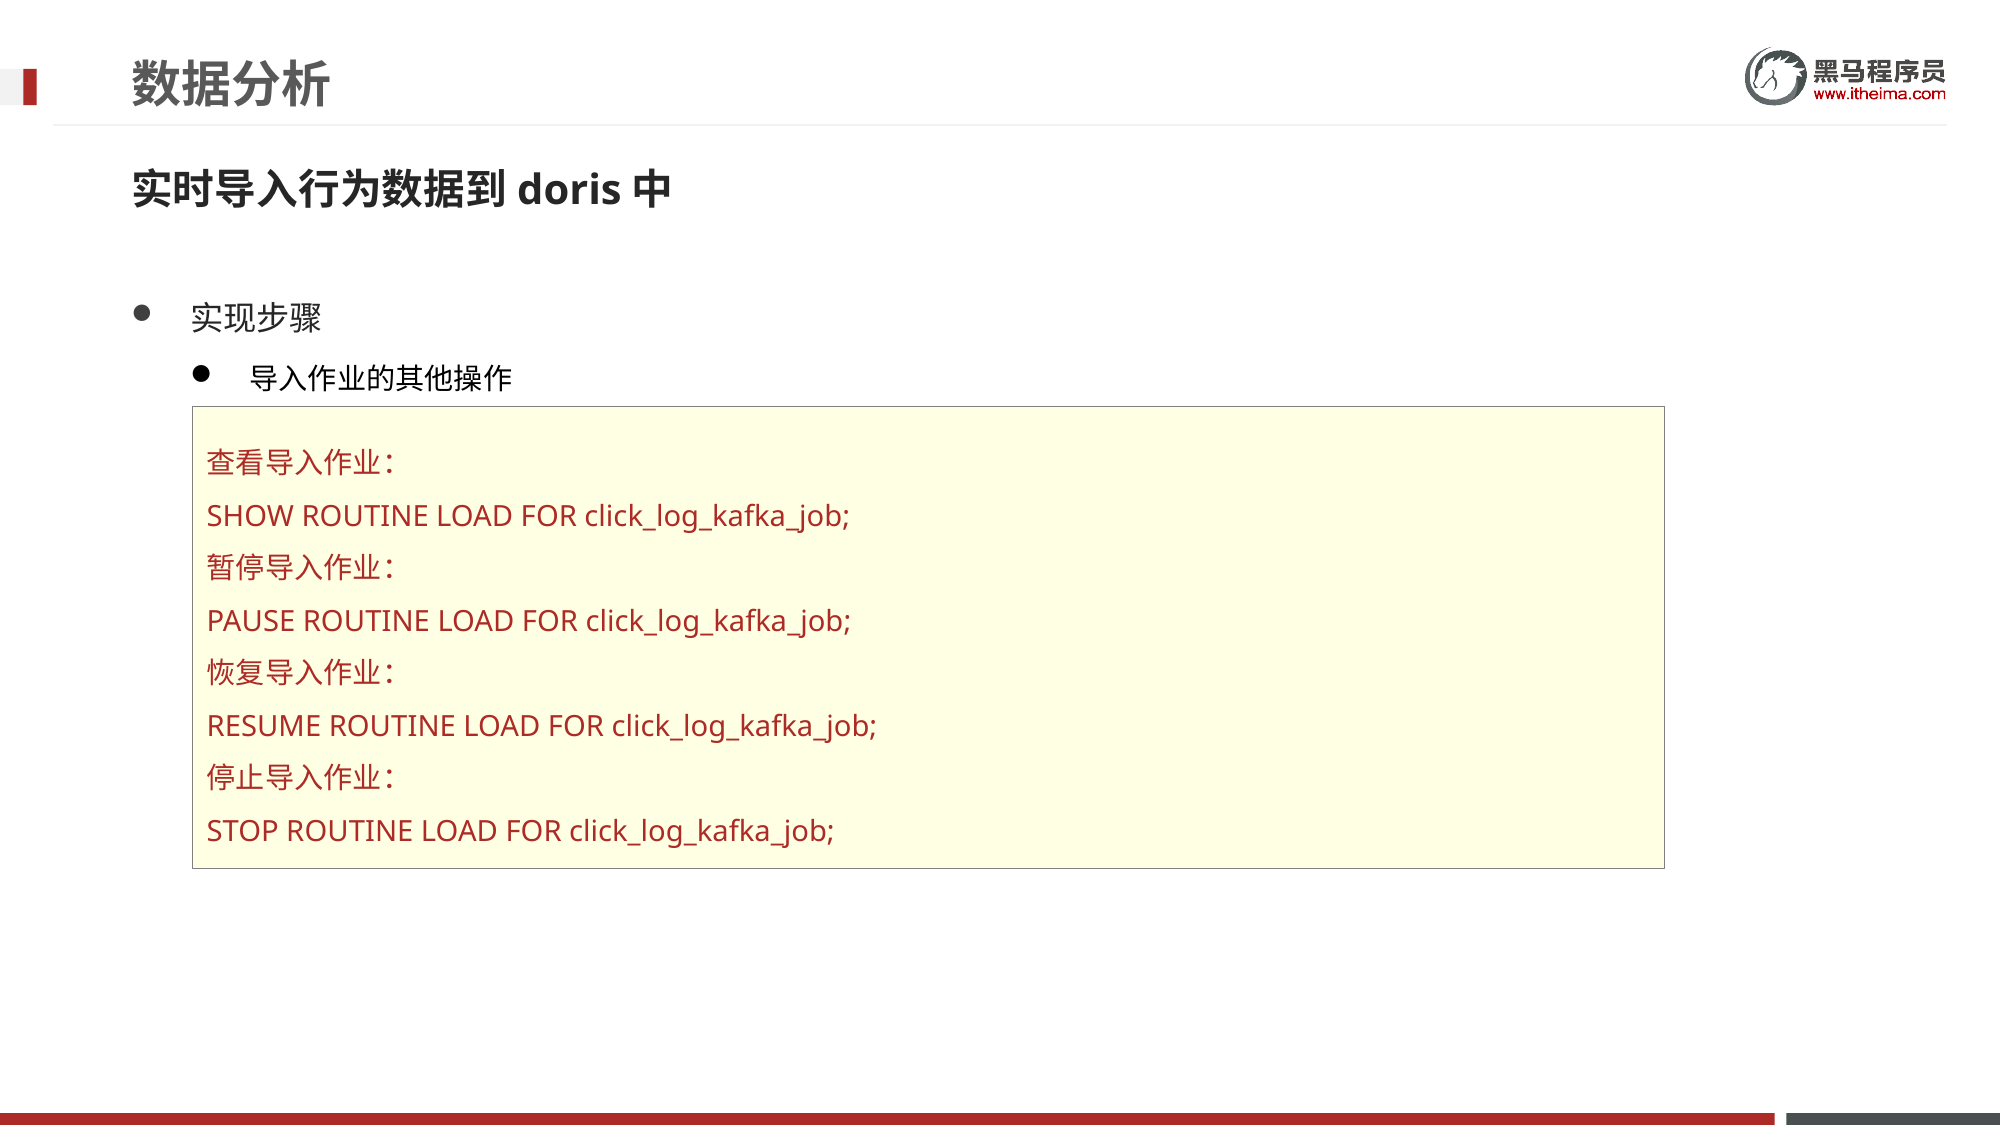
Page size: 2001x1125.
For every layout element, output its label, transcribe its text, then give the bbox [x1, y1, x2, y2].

text_box 实时导入行为数据到doris中 [116, 145, 875, 231]
text_box 查看导入作业： SHOW ROUTINE LOAD FOR click_log_kafka_job; 暂停导入作业： PAUSE ROUTINE LOAD FOR click_log_kafka_job; 恢复导入作业： RESUME ROUTINE LOAD FOR click_log_kafka_job; 停止导入作业： STOP ROUTINE LOAD FOR click_log_kafka_job; [190, 404, 1666, 870]
list 实现步骤 导入作业的其他操作 [116, 270, 1662, 699]
picture [1744, 46, 1946, 106]
title 数据分析 [116, 40, 1556, 125]
